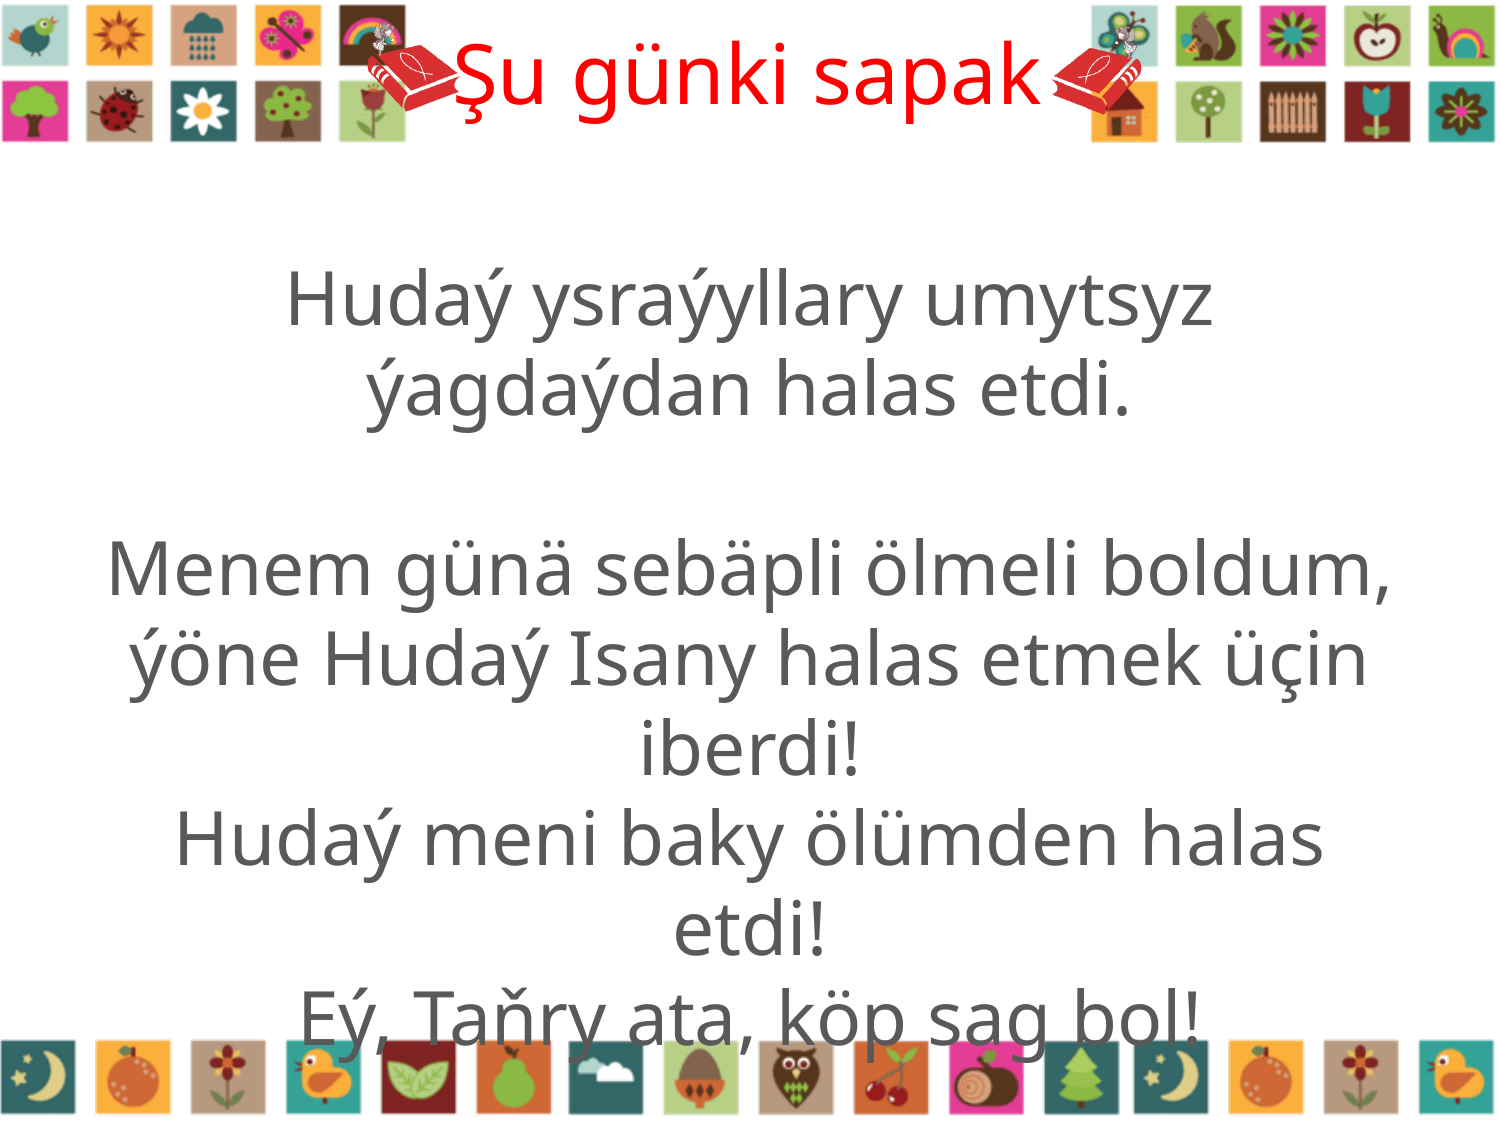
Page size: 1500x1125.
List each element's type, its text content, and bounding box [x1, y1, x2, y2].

picture [0, 3, 492, 150]
picture [1019, 3, 1500, 150]
text_box Şu günki sapak [425, 13, 1077, 129]
text_box Hudaý ysraýyllary umytsyz ýagdaýdan halas etdi. Menem günä sebäpli ölmeli boldum, ýöne Hudaý Isany halas etmek üçin iberdi! Hudaý meni baky ölümden halas etdi! Eý, Taňry ata, köp sag bol! [76, 243, 1424, 1027]
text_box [0, 1028, 1500, 1118]
